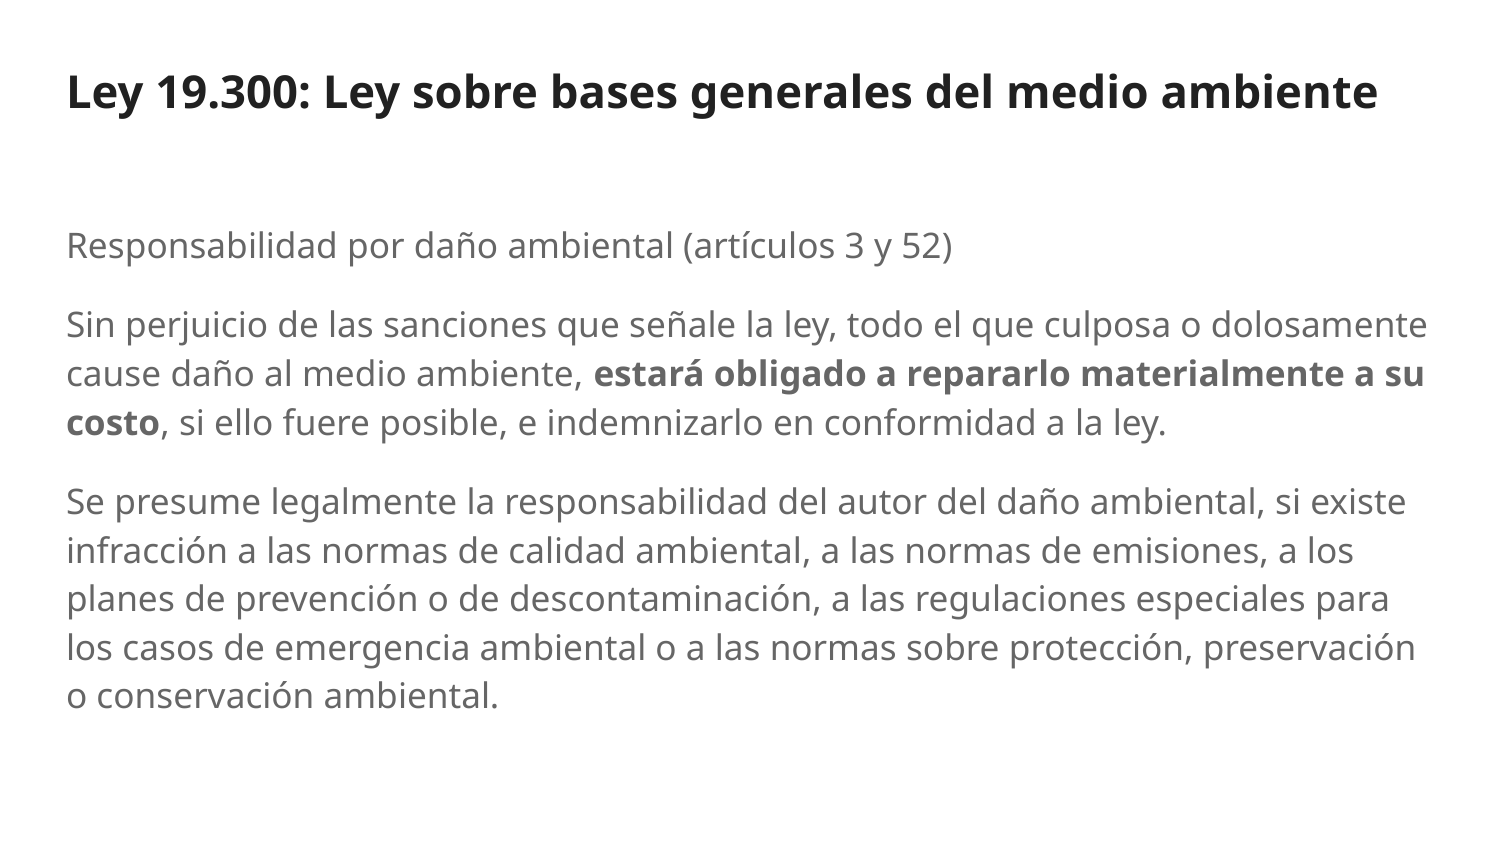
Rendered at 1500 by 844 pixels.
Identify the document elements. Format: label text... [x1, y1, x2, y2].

list Responsabilidad por daño ambiental (artículos 3 y 52) Sin perjuicio de las sanciones que señale la ley, todo el que culposa o dolosamente cause daño al medio ambiente, estará obligado a repararlo materialmente a su costo, si ello fuere posible, e indemnizarlo en conformidad a la ley. Se presume legalmente la responsabilidad del autor del daño ambiental, si existe infracción a las normas de calidad ambiental, a las normas de emisiones, a los planes de prevención o de descontaminación, a las regulaciones especiales para los casos de emergencia ambiental o a las normas sobre protección, preservación o conservación ambiental. [51, 201, 1449, 750]
title Ley 19.300: Ley sobre bases generales del medio ambiente [51, 48, 1449, 180]
